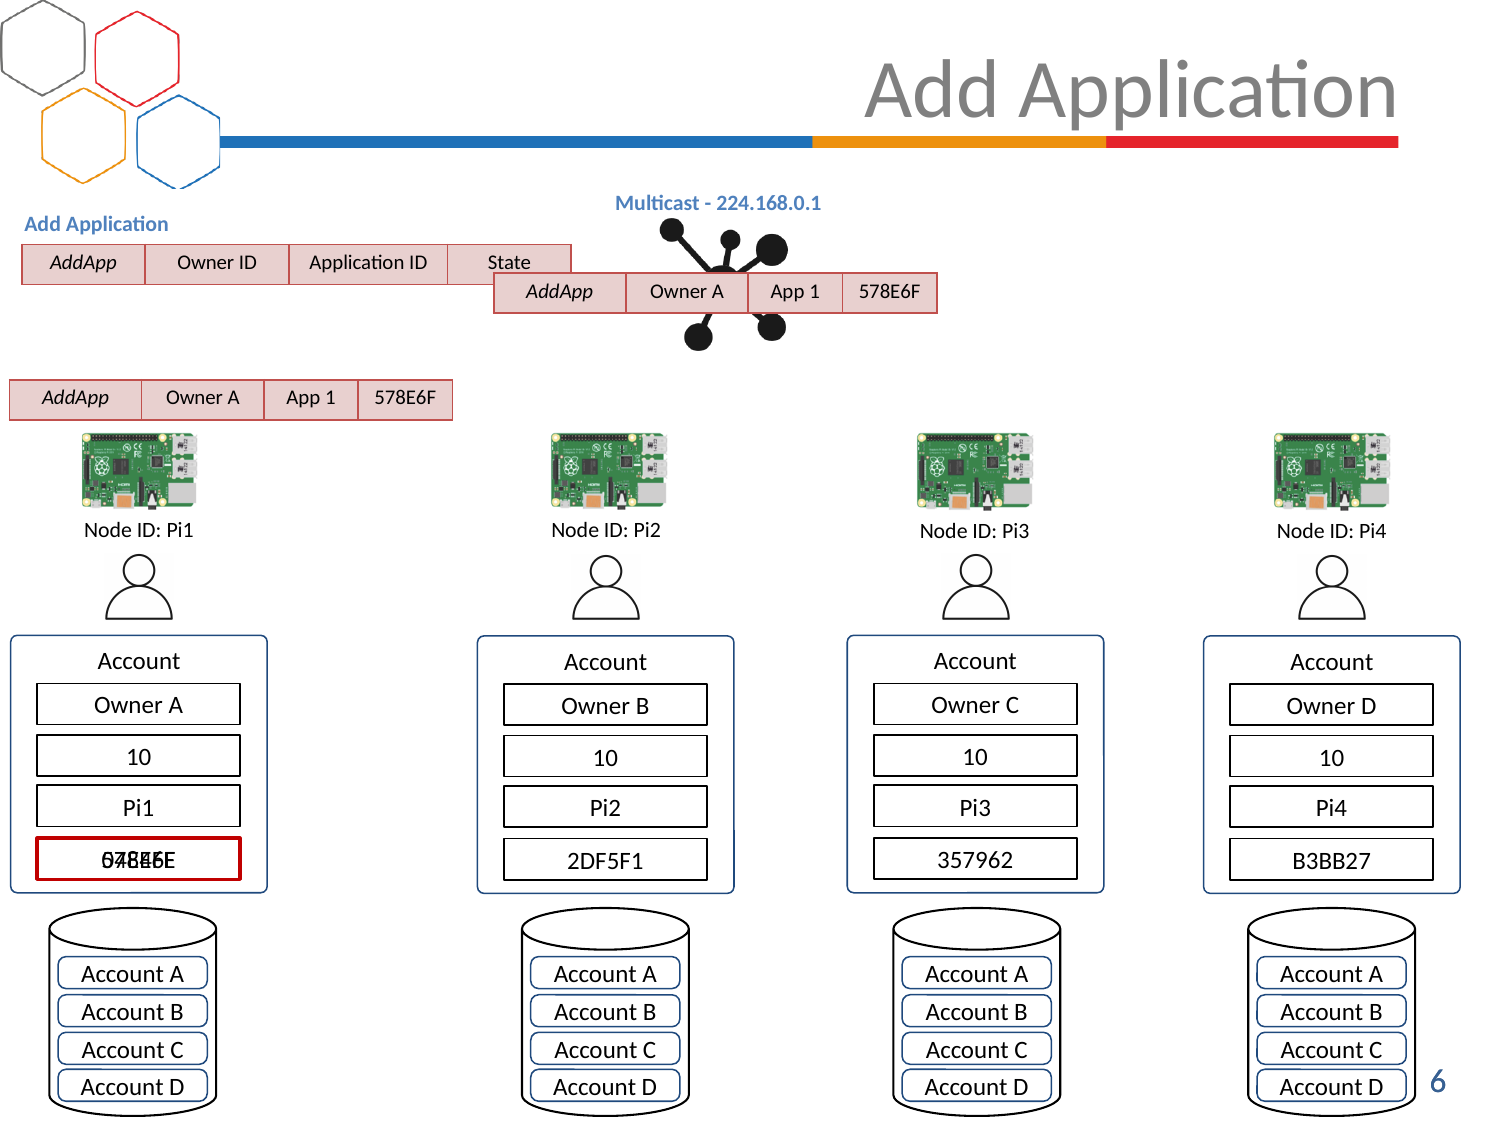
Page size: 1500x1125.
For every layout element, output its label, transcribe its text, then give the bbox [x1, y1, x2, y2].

text_box Account A [58, 956, 208, 989]
text_box Account B [58, 994, 208, 1027]
text_box Account [10, 635, 268, 893]
text_box 10 [37, 734, 241, 777]
table_header AddApp [10, 381, 141, 419]
table_header AddApp [23, 245, 144, 284]
picture [940, 553, 1011, 621]
text_box [1248, 907, 1416, 1116]
text_box Client Request (Consensus [224.168.0.1] - Multicast) [49, 907, 216, 949]
text_box Account B [530, 994, 680, 1027]
text_box Account D [902, 1069, 1052, 1102]
text_box Account [477, 635, 734, 894]
table_header Application ID [290, 245, 447, 284]
text_box Account A [530, 956, 680, 989]
table_header State [448, 245, 570, 284]
text_box Account A [1256, 956, 1407, 989]
picture [914, 431, 1035, 511]
table_header 578E6F [843, 274, 936, 312]
title Add Application [22, 22, 1416, 143]
picture [571, 554, 641, 622]
text_box 10 [1230, 735, 1434, 777]
picture [104, 553, 174, 621]
table_header 578E6F [359, 381, 452, 419]
text_box Add Application [9, 201, 234, 243]
text_box [893, 907, 1061, 1116]
text_box Node ID: Pi1 [44, 508, 234, 550]
text_box Pi3 [873, 785, 1077, 827]
text_box Account [847, 635, 1104, 893]
table_header Owner A [142, 381, 263, 419]
text_box Node ID: Pi3 [880, 508, 1070, 550]
text_box Account C [530, 1032, 680, 1065]
text_box Pi1 [37, 785, 241, 827]
picture [78, 431, 200, 511]
text_box Pi4 [1230, 785, 1434, 828]
text_box 10 [503, 735, 707, 777]
picture [1271, 431, 1392, 511]
picture [634, 213, 797, 356]
table_header App 1 [802, 274, 842, 312]
text_box Node ID: Pi2 [514, 508, 704, 550]
table_cell ClientRQST [522, 907, 689, 949]
picture [548, 431, 669, 511]
text_box 2DF5F1 [503, 838, 707, 880]
text_box Account C [1256, 1032, 1407, 1065]
text_box Account B [902, 994, 1052, 1027]
text_box Multicast - 224.168.0.1 [595, 180, 842, 222]
text_box Owner D [1230, 683, 1434, 726]
text_box B3BB27 [1230, 838, 1434, 880]
text_box [36, 838, 241, 880]
text_box Owner A [37, 683, 241, 725]
table_cell 192.168.0.102 [1249, 907, 1415, 949]
table_cell 43.637 / 3.840 [893, 907, 1061, 949]
text_box Account C [58, 1032, 208, 1065]
picture [1297, 554, 1367, 622]
text_box Account [1203, 635, 1461, 894]
text_box Account D [1256, 1069, 1407, 1102]
text_box Account D [530, 1069, 680, 1102]
text_box Pi2 [503, 785, 707, 828]
text_box 10 [873, 734, 1077, 777]
text_box Owner C [873, 683, 1077, 725]
table_header AddApp [495, 274, 625, 312]
text_box 357962 [873, 837, 1077, 880]
text_box [521, 907, 689, 1116]
text_box Node ID: Pi4 [1237, 508, 1427, 550]
text_box Owner B [503, 683, 707, 726]
text_box Account C [902, 1032, 1052, 1065]
text_box Account A [902, 956, 1052, 989]
text_box Account D [58, 1069, 208, 1102]
table_header Owner ID [146, 245, 288, 284]
table_header App 1 [265, 381, 357, 419]
text_box Account B [1256, 994, 1407, 1027]
text_box [49, 907, 217, 1116]
